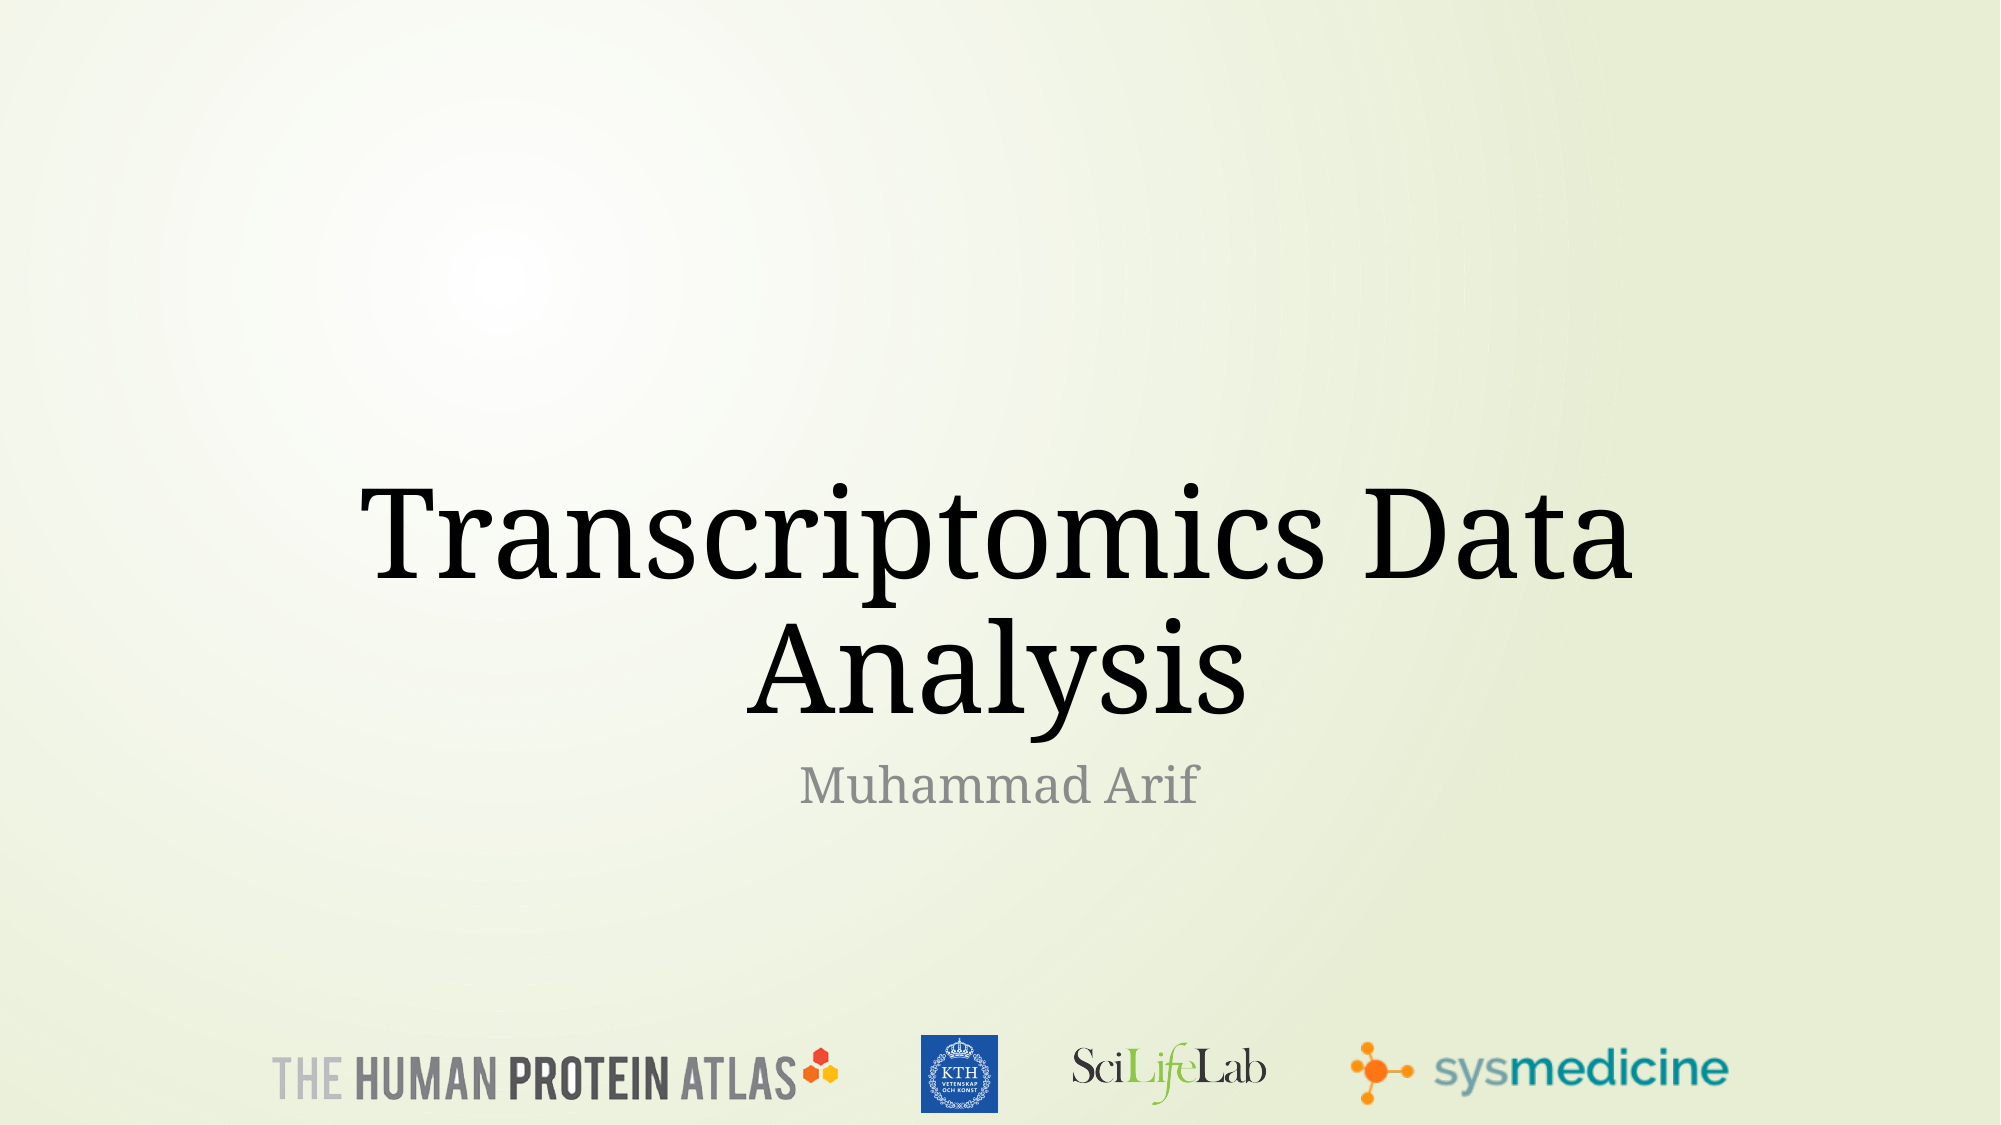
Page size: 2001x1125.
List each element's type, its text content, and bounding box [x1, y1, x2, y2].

picture [1070, 1041, 1267, 1107]
picture [1350, 1041, 1729, 1106]
list Muhammad Arif [136, 752, 1862, 999]
picture [921, 1035, 998, 1113]
title Transcriptomics Data Analysis [136, 280, 1862, 749]
picture [271, 1047, 838, 1100]
